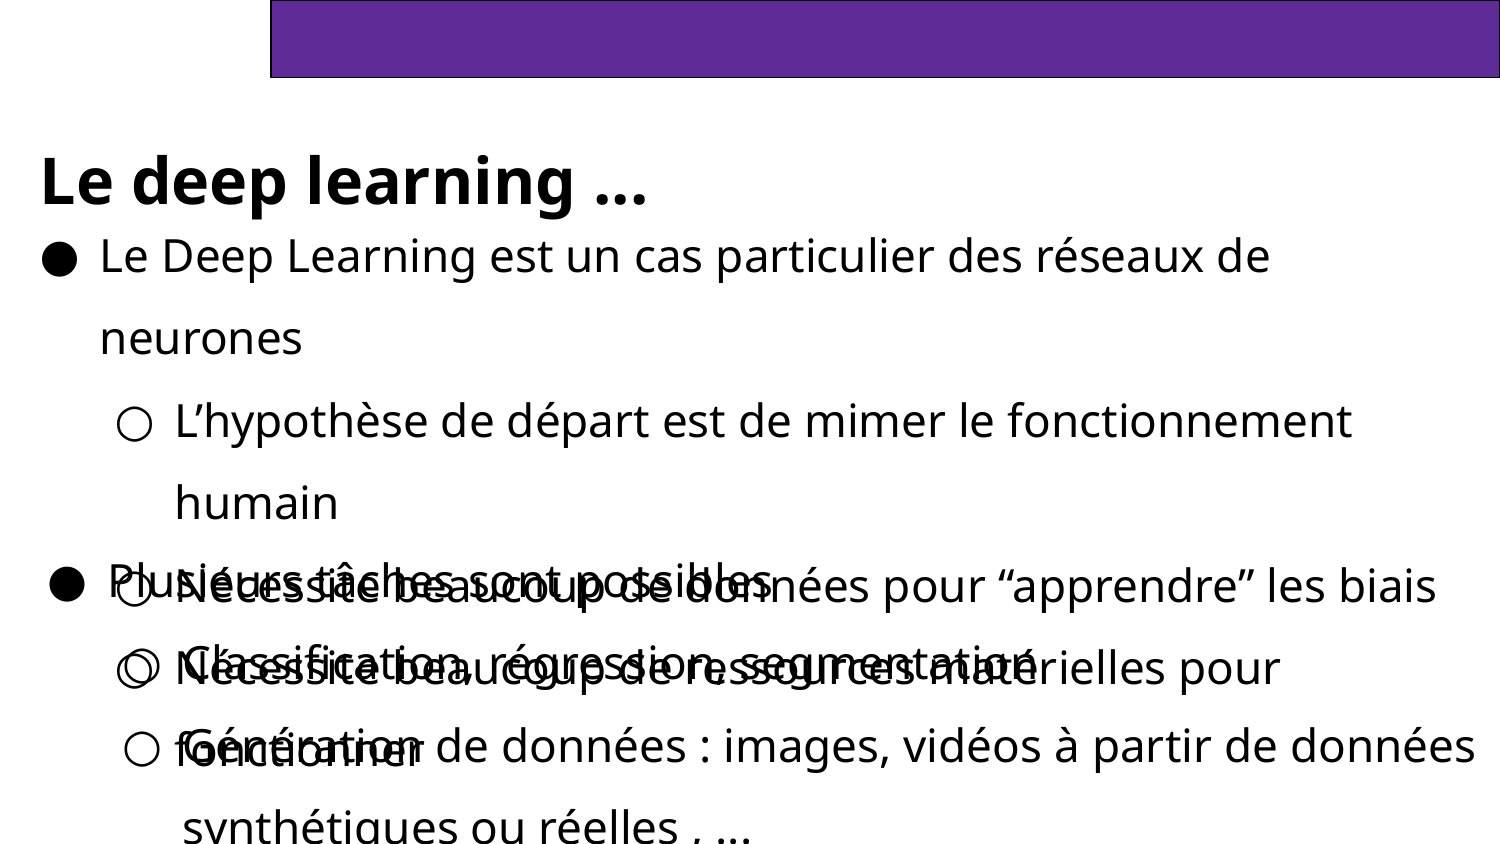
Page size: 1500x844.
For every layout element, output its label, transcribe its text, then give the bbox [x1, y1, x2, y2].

text_box [270, 0, 1500, 78]
text_box Le deep learning ... [24, 86, 1424, 184]
text_box Plusieurs tâches sont possibles Classification, régression, segmentation Génération de données : images, vidéos à partir de données synthétiques ou réelles , ... [17, 508, 1500, 844]
text_box Le Deep Learning est un cas particulier des réseaux de neurones L’hypothèse de départ est de mimer le fonctionnement humain Nécessite beaucoup de données pour “apprendre” les biais Nécessite beaucoup de ressources matérielles pour fonctionner [10, 184, 1500, 792]
